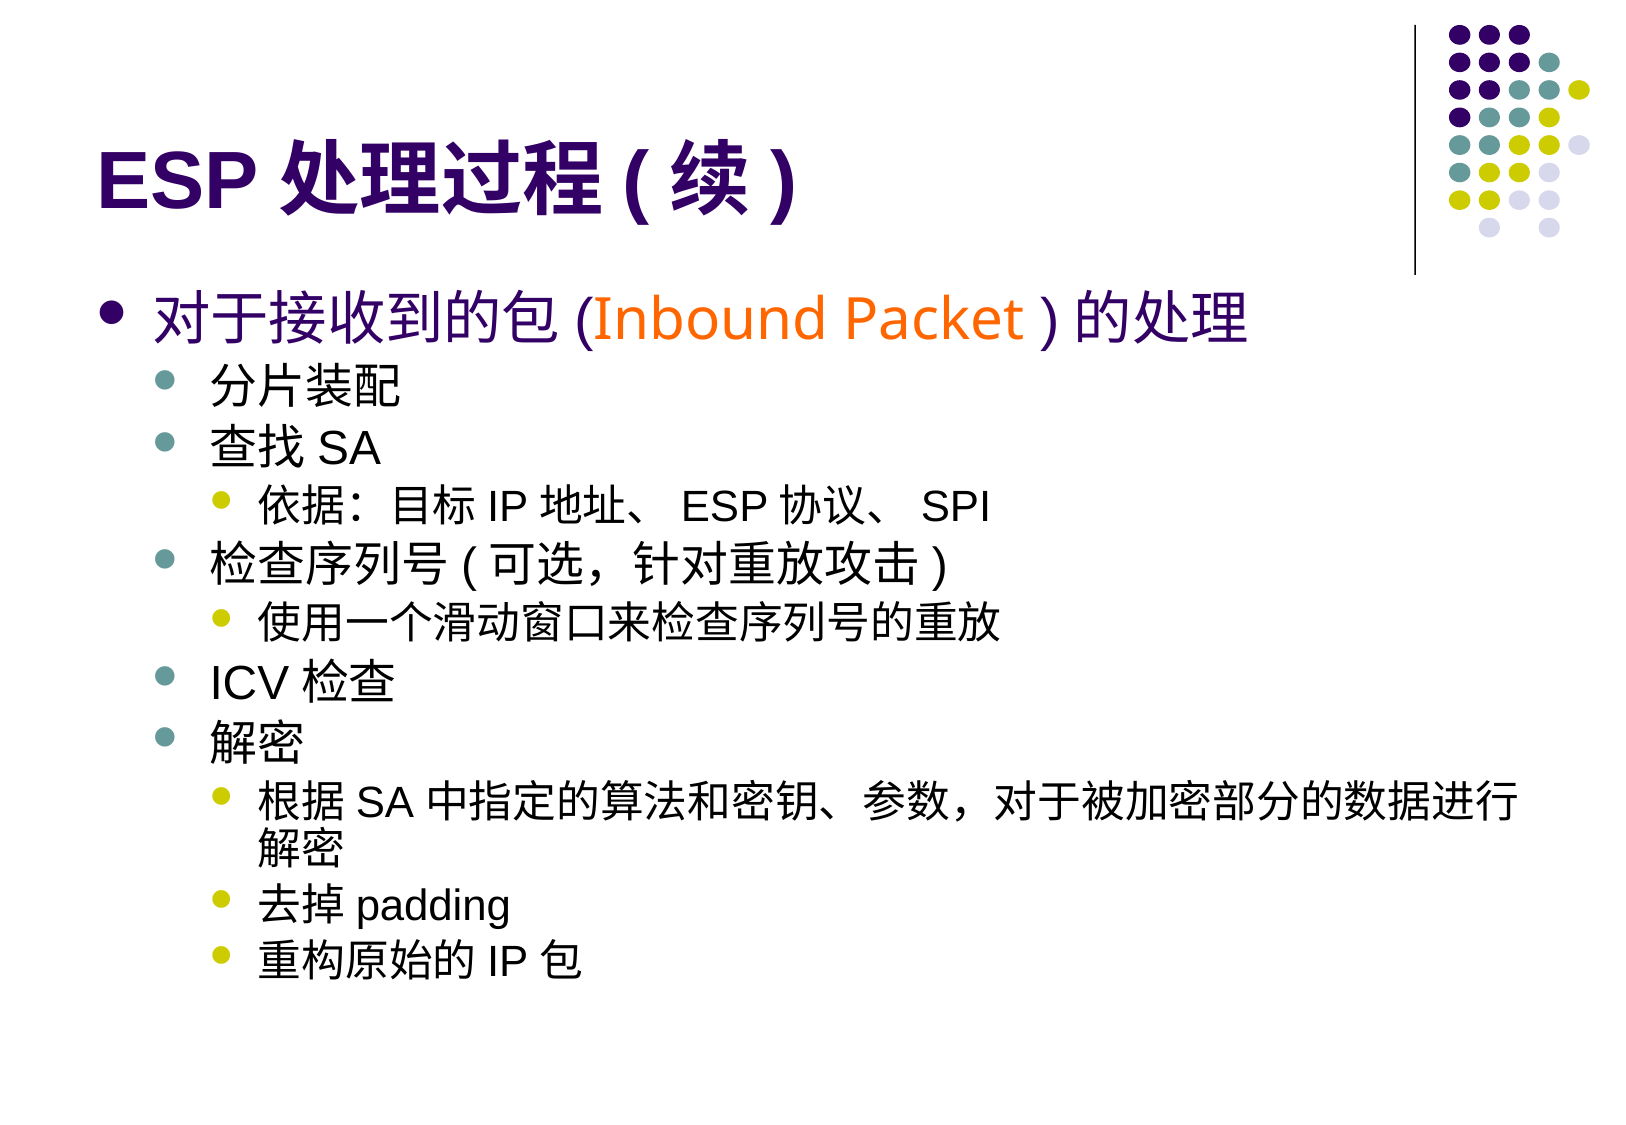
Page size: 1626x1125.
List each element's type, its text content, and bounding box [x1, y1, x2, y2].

list 对于接收到的包(Inbound Packet )的处理 分片装配 查找SA 依据：目标IP地址、ESP协议、SPI 检查序列号(可选，针对重放攻击) 使用一个滑动窗口来检查序列号的重放 ICV检查 解密 根据SA中指定的算法和密钥、参数，对于被加密部分的数据进行解密 去掉padding 重构原始的IP包 [80, 281, 1544, 1006]
title ESP处理过程(续) [80, 19, 1423, 233]
